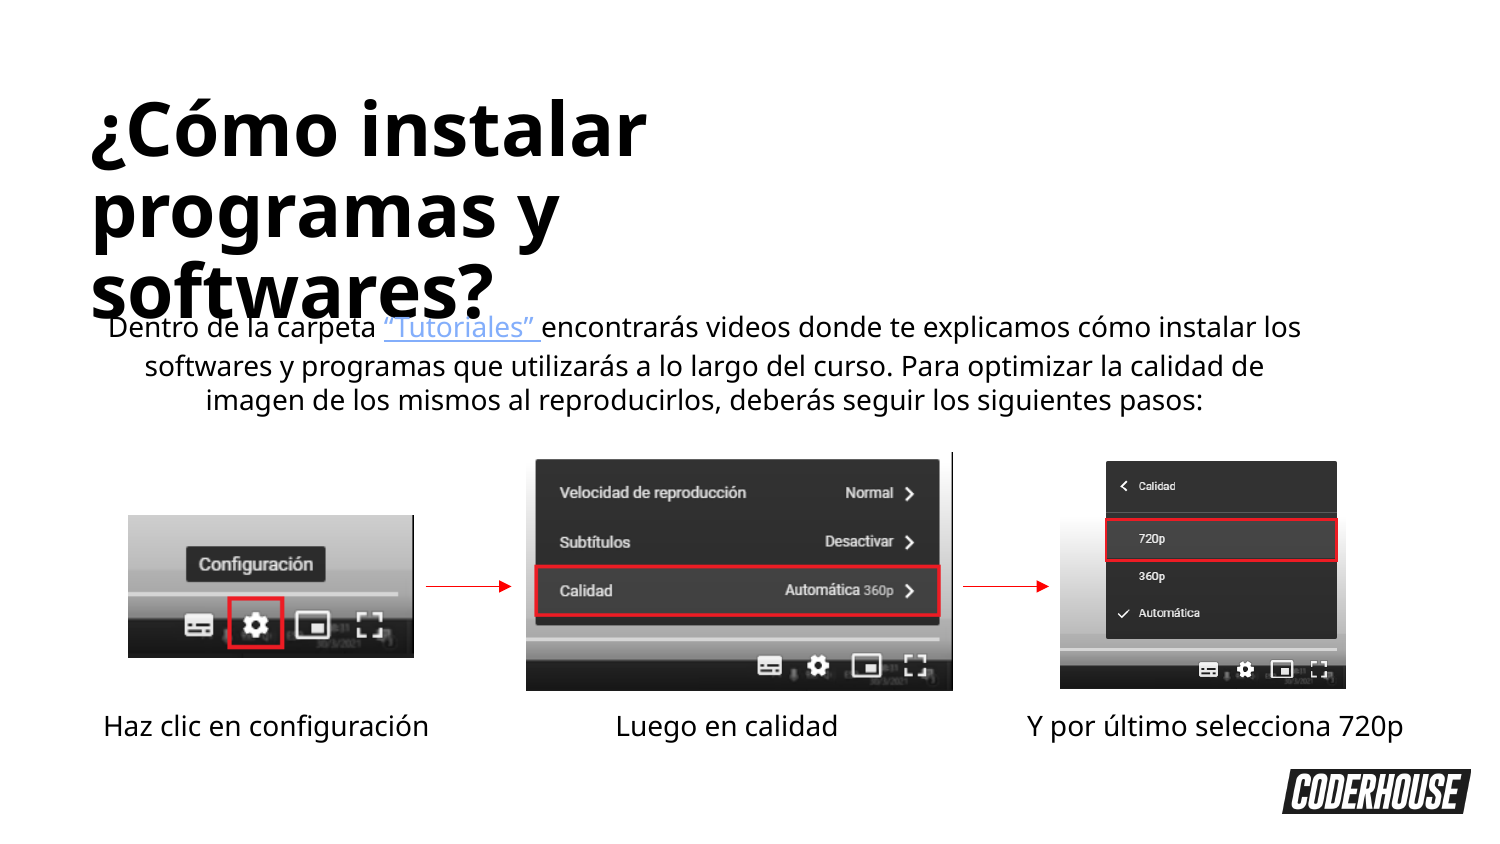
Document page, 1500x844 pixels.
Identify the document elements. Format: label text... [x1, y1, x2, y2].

text_box Dentro de la carpeta “Tutoriales” encontrarás videos donde te explicamos cómo instalar los softwares y programas que utilizarás a lo largo del curso. Para optimizar la calidad de imagen de los mismos al reproducirlos, deberás seguir los siguientes pasos: [78, 294, 1333, 431]
picture [128, 515, 414, 658]
picture [1281, 769, 1471, 814]
picture [525, 452, 953, 692]
text_box Y por último selecciona 720p [1012, 688, 1439, 758]
picture [1060, 454, 1346, 690]
text_box Haz clic en configuración [88, 688, 454, 758]
text_box ¿Cómo instalar programas y softwares? [75, 76, 990, 350]
text_box Luego en calidad [600, 699, 886, 758]
